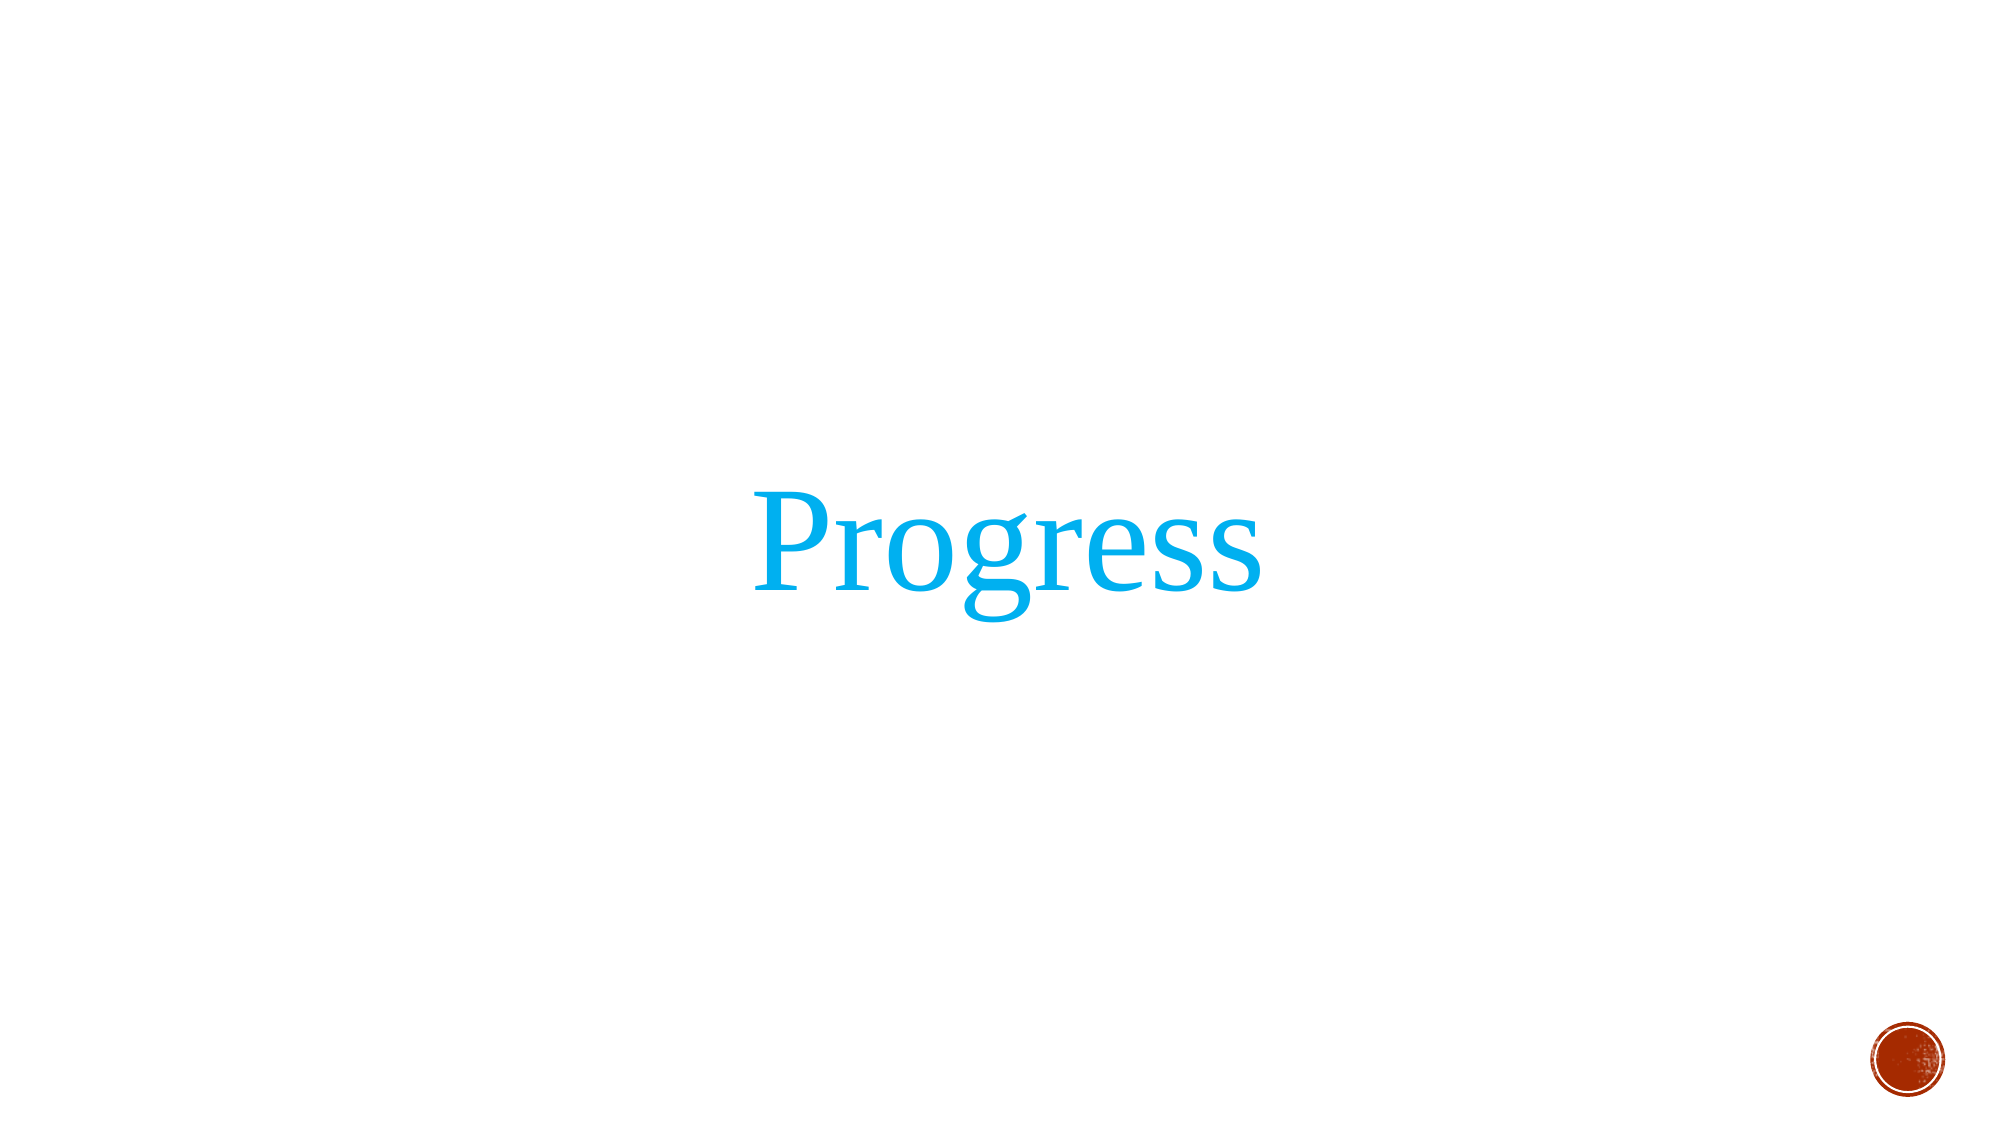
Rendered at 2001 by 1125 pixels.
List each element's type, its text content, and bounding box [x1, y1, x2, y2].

text_box Progress [735, 343, 1541, 629]
